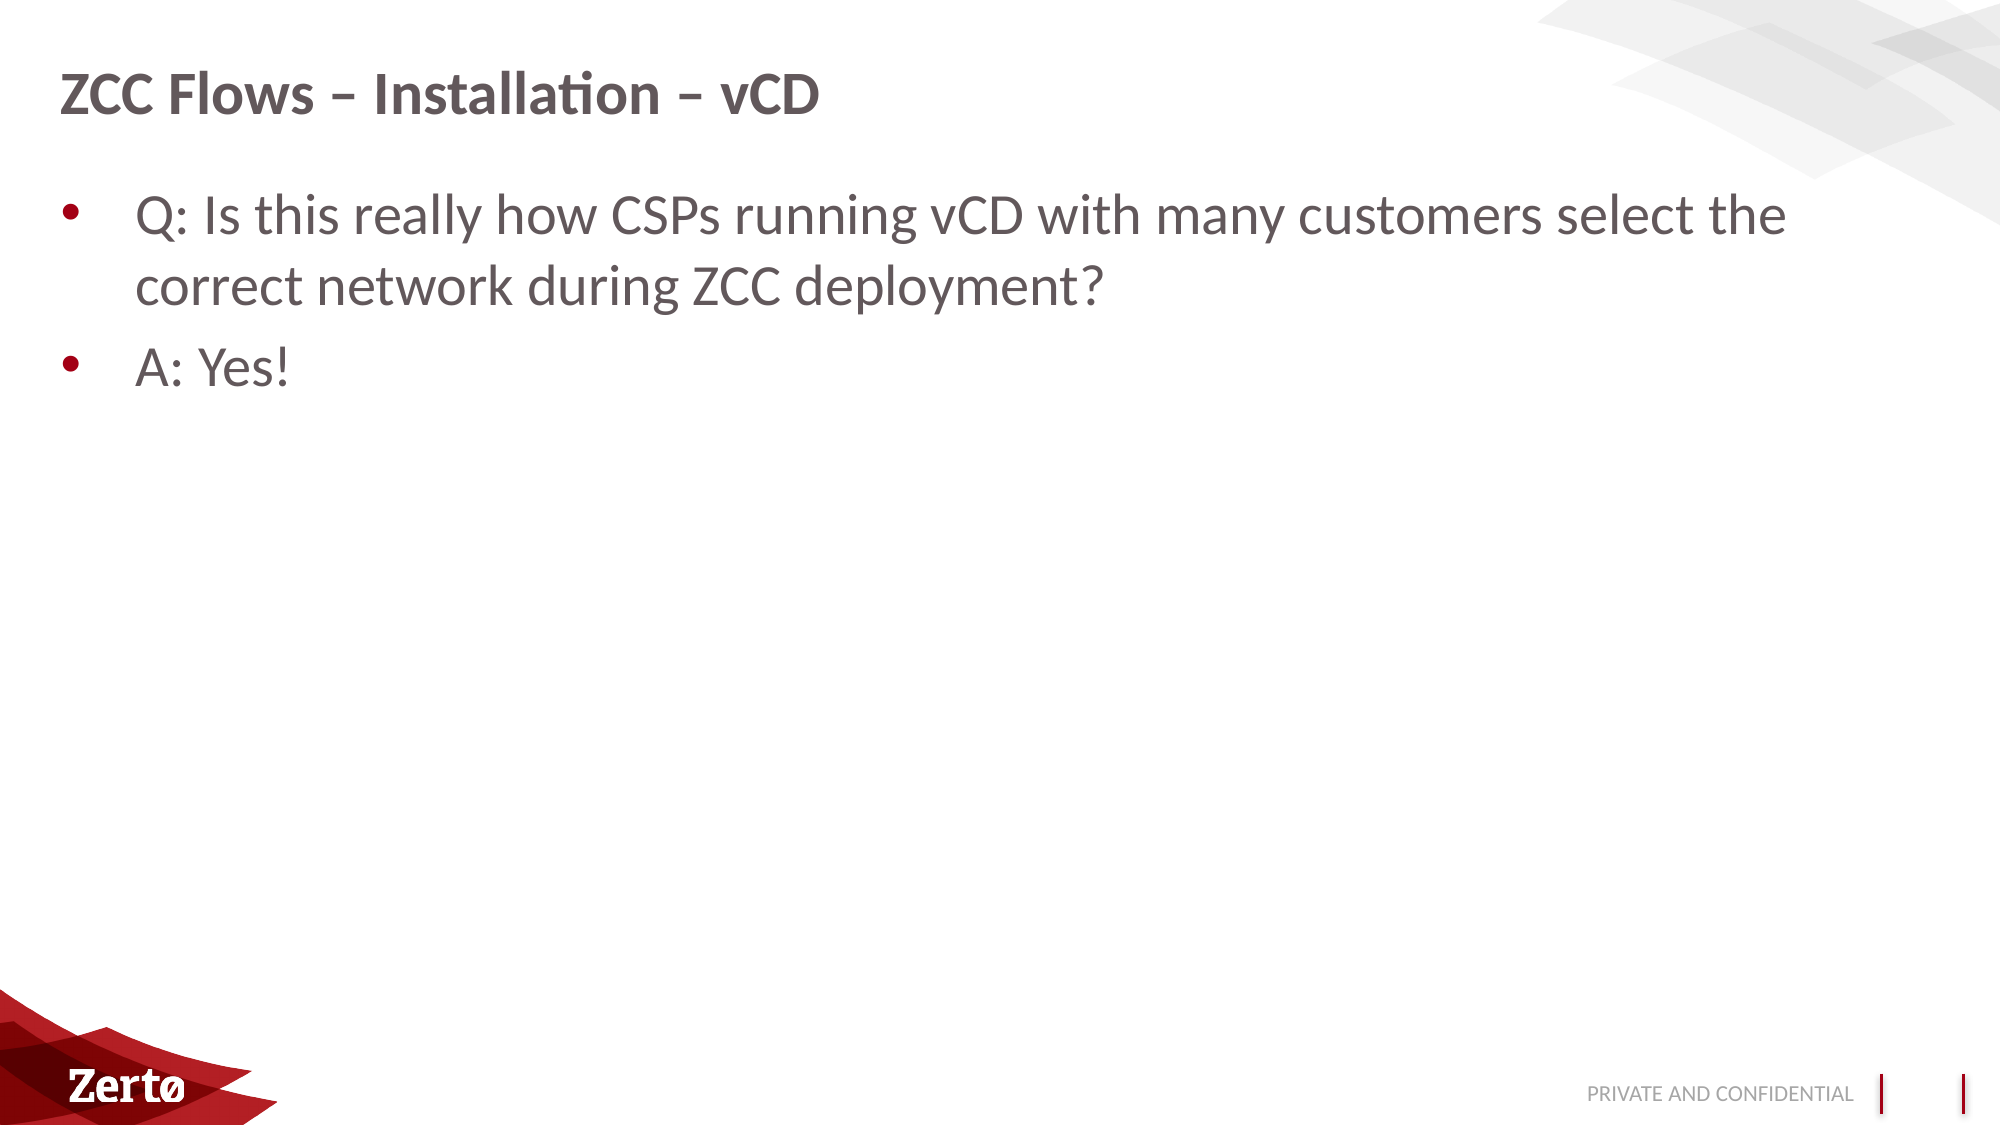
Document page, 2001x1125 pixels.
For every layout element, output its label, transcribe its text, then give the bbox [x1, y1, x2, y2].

list Q: Is this really how CSPs running vCD with many customers select the correct network during ZCC deployment? A: Yes! [45, 169, 1940, 1005]
picture [0, 853, 278, 1125]
title ZCC Flows – Installation – vCD [45, 45, 1940, 135]
picture [535, 0, 2000, 684]
